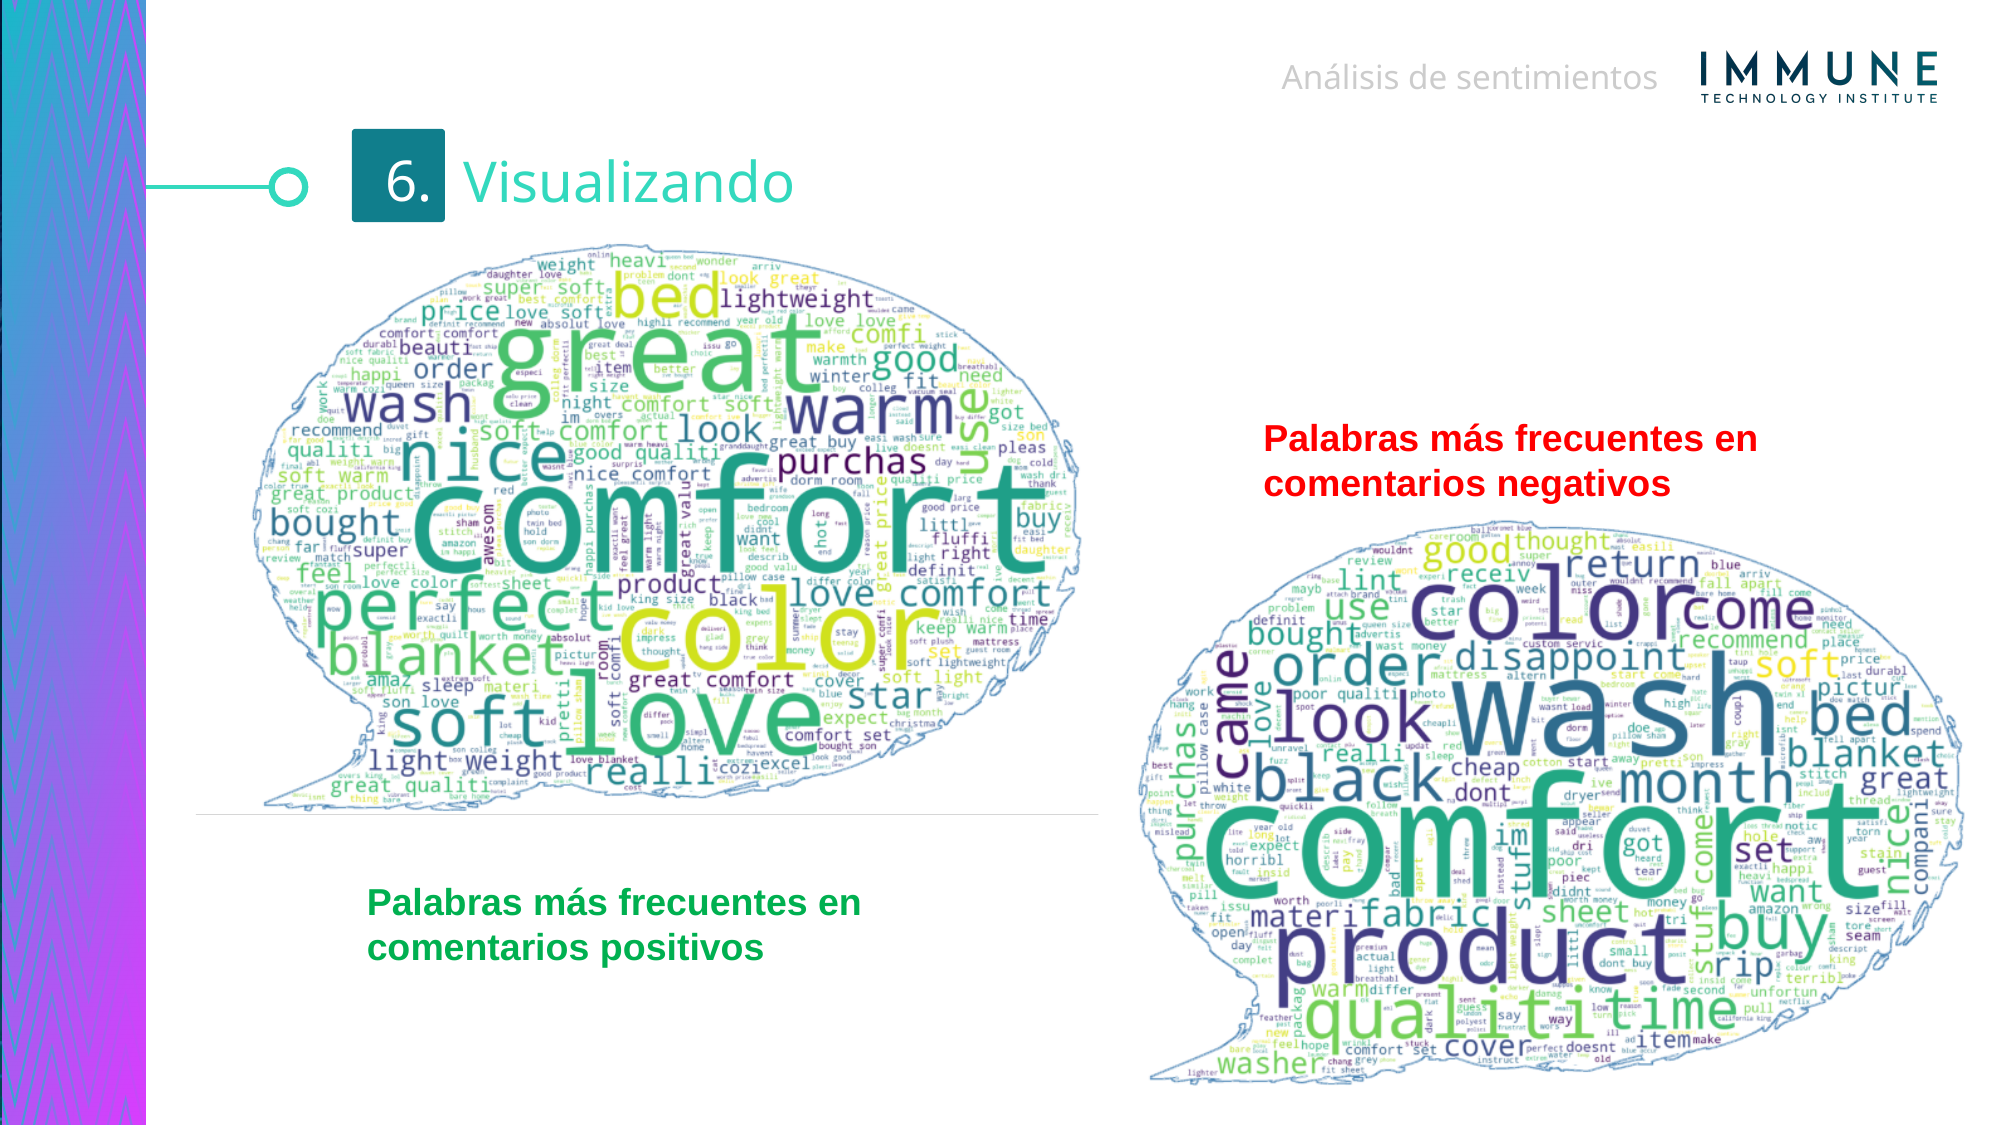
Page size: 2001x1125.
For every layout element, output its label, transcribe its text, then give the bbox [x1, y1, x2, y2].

text_box Visualizando [463, 145, 1760, 245]
text_box Palabras más frecuentes en comentarios positivos [351, 870, 1031, 976]
text_box 6. [370, 130, 453, 228]
picture [1700, 50, 1937, 103]
text_box [271, 170, 306, 204]
picture [0, 0, 147, 1125]
text_box Palabras más frecuentes en comentarios negativos [1248, 406, 1928, 507]
picture [195, 231, 1979, 1098]
text_box [351, 128, 444, 223]
text_box Análisis de sentimientos [860, 41, 1674, 112]
